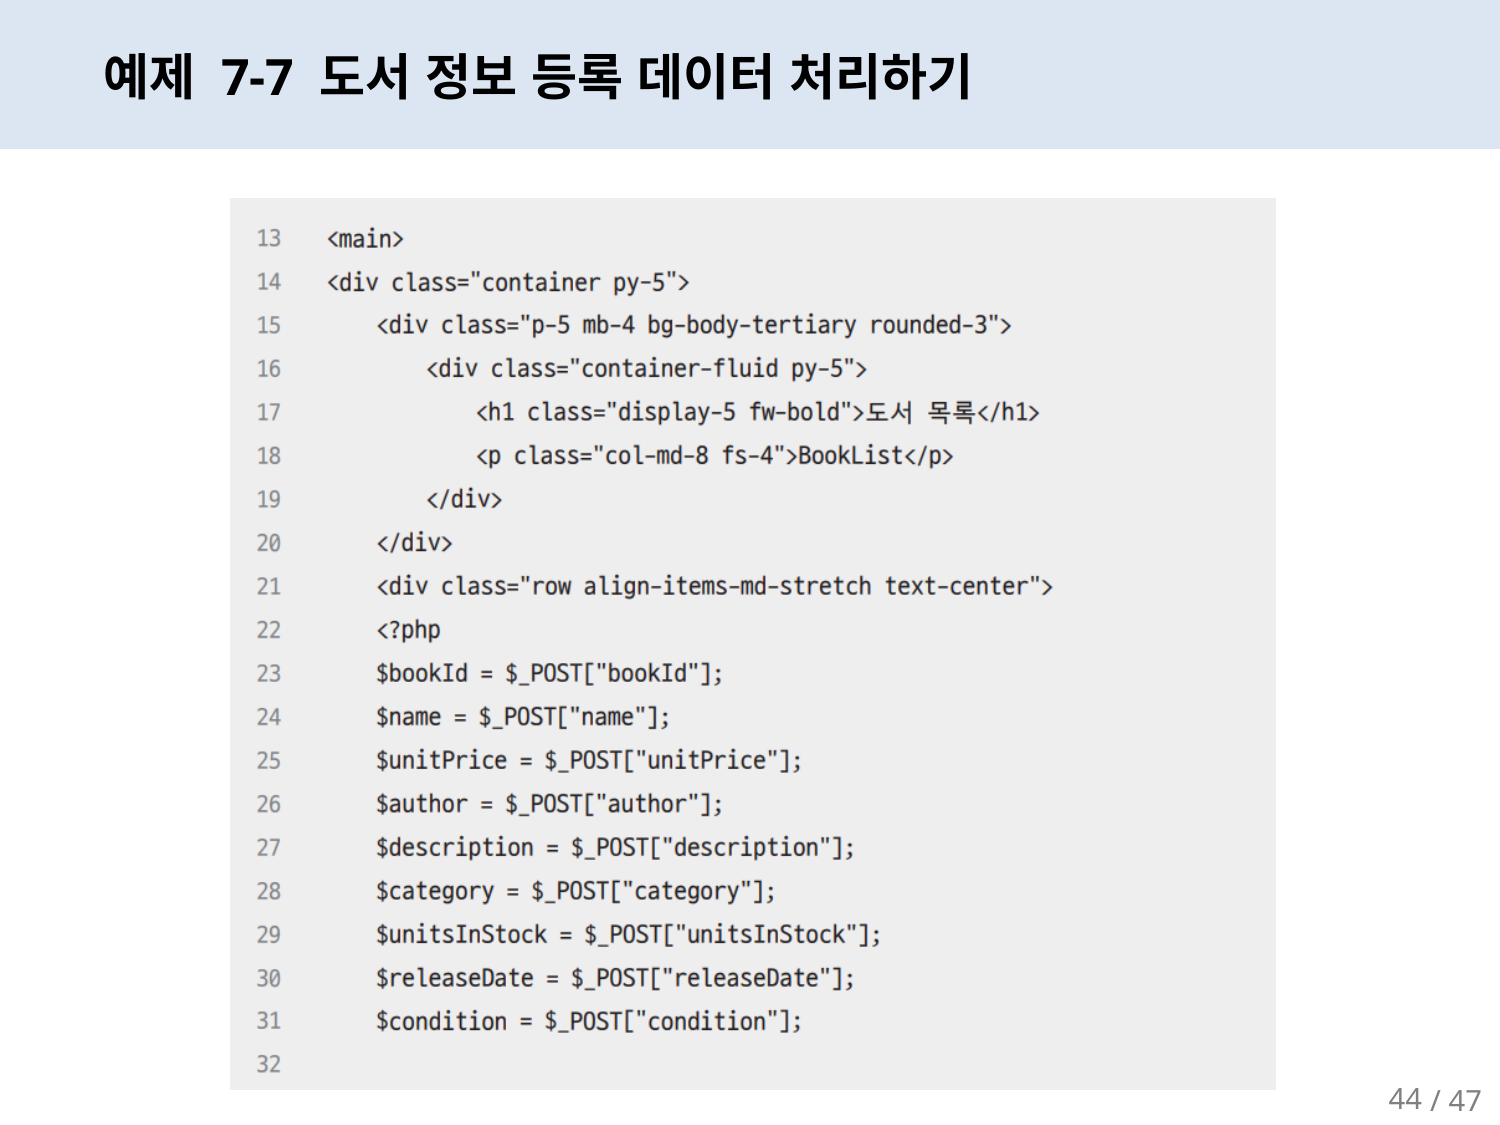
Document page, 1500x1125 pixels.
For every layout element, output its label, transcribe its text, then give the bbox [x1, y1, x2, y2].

picture [223, 198, 1277, 1090]
title 예제 7-7 도서 정보 등록 데이터 처리하기 [88, 30, 1211, 121]
